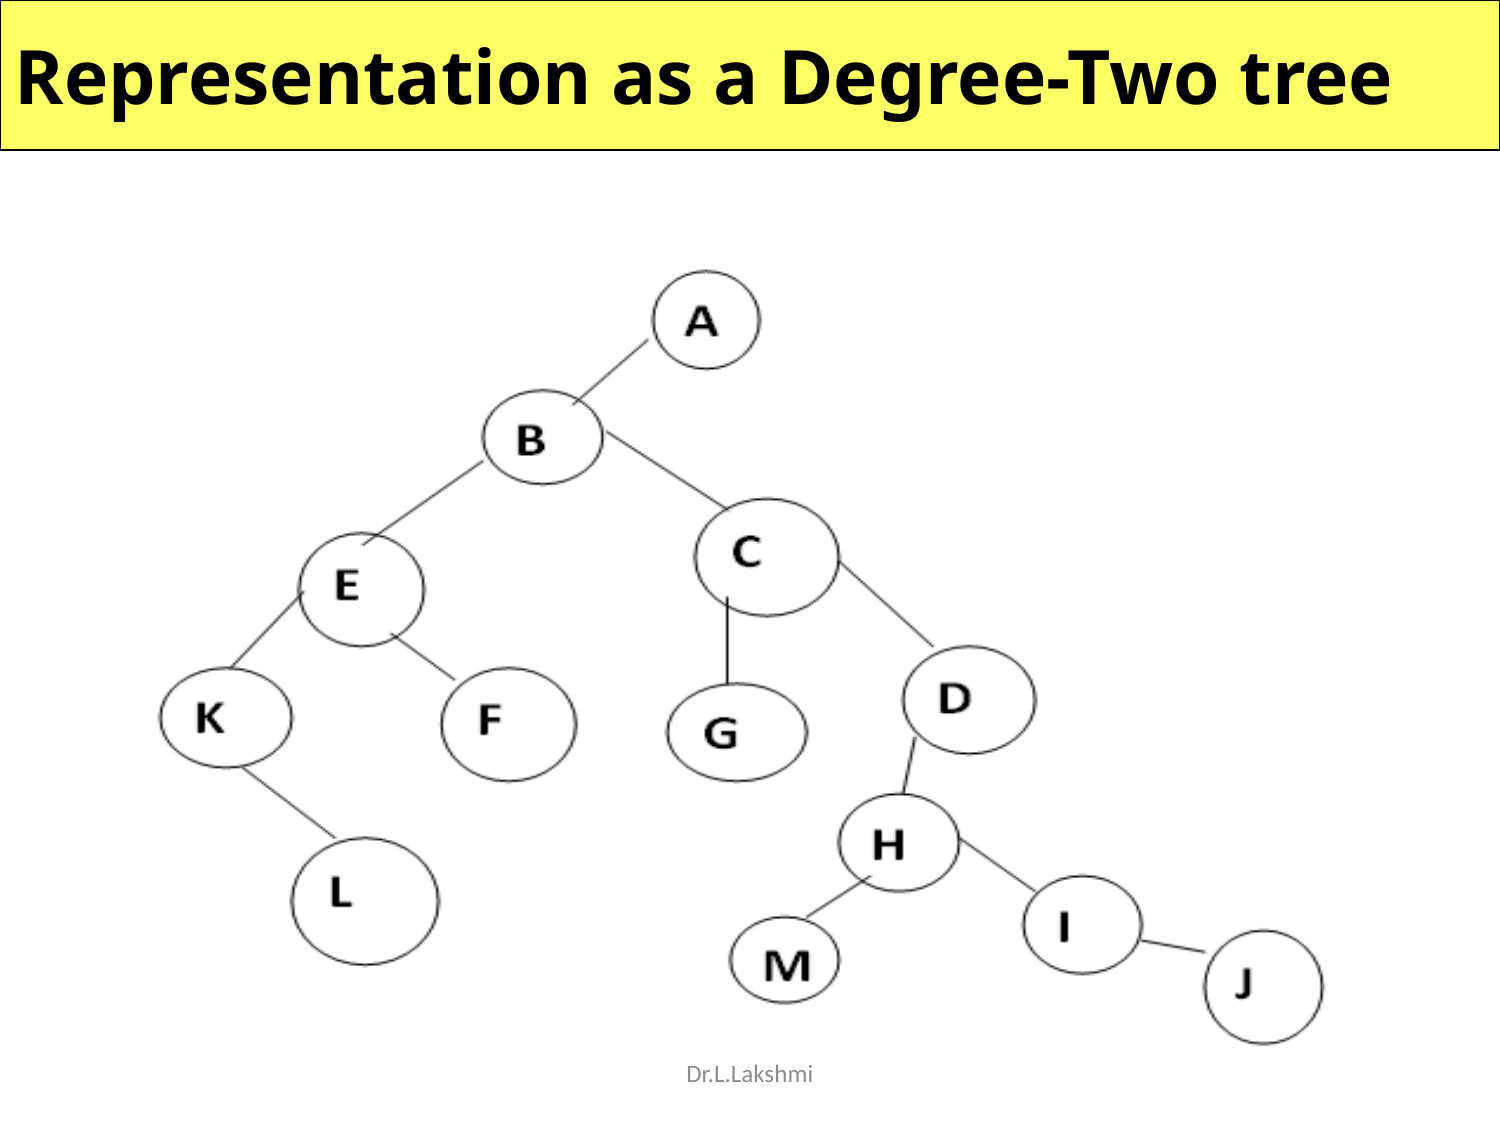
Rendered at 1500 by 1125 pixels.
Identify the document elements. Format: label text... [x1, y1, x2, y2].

text_box Representation as a Degree-Two tree [0, 0, 1500, 150]
footer Dr.L.Lakshmi [512, 1058, 988, 1103]
picture [49, 237, 1413, 1051]
